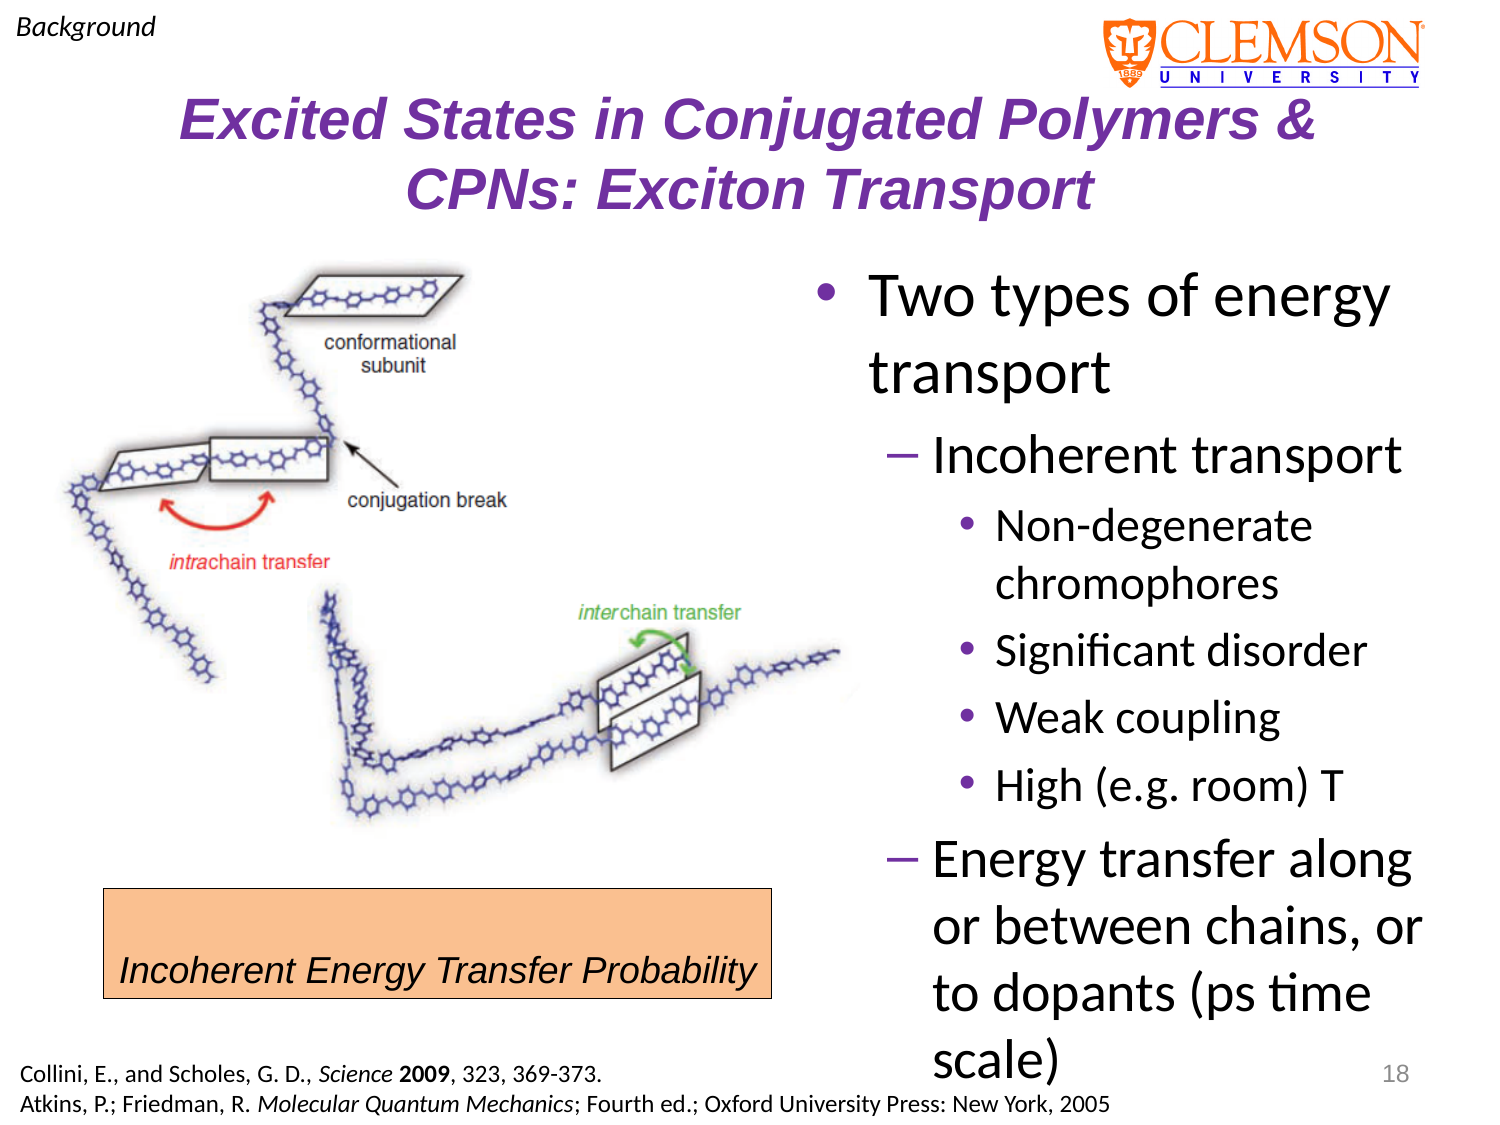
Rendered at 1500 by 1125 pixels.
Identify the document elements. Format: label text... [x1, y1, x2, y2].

picture [1103, 18, 1426, 88]
picture [47, 255, 863, 851]
title Excited States in Conjugated Polymers & CPNs: Exciton Transport [75, 57, 1425, 246]
text_box Background [1, 0, 172, 50]
list Two types of energy transport Incoherent transport Non-degenerate chromophores Significant disorder Weak coupling High (e.g. room) T Energy transfer along or between chains, or to dopants (ps time scale) [800, 245, 1463, 1100]
slide_number 18 [1074, 1042, 1425, 1103]
text_box Collini, E., and Scholes, G. D., Science 2009, 323, 369-373. Atkins, P.; Friedman, R. Molecular Quantum Mechanics; Fourth ed.; Oxford University Press: New York, 2005 [5, 1049, 1127, 1125]
